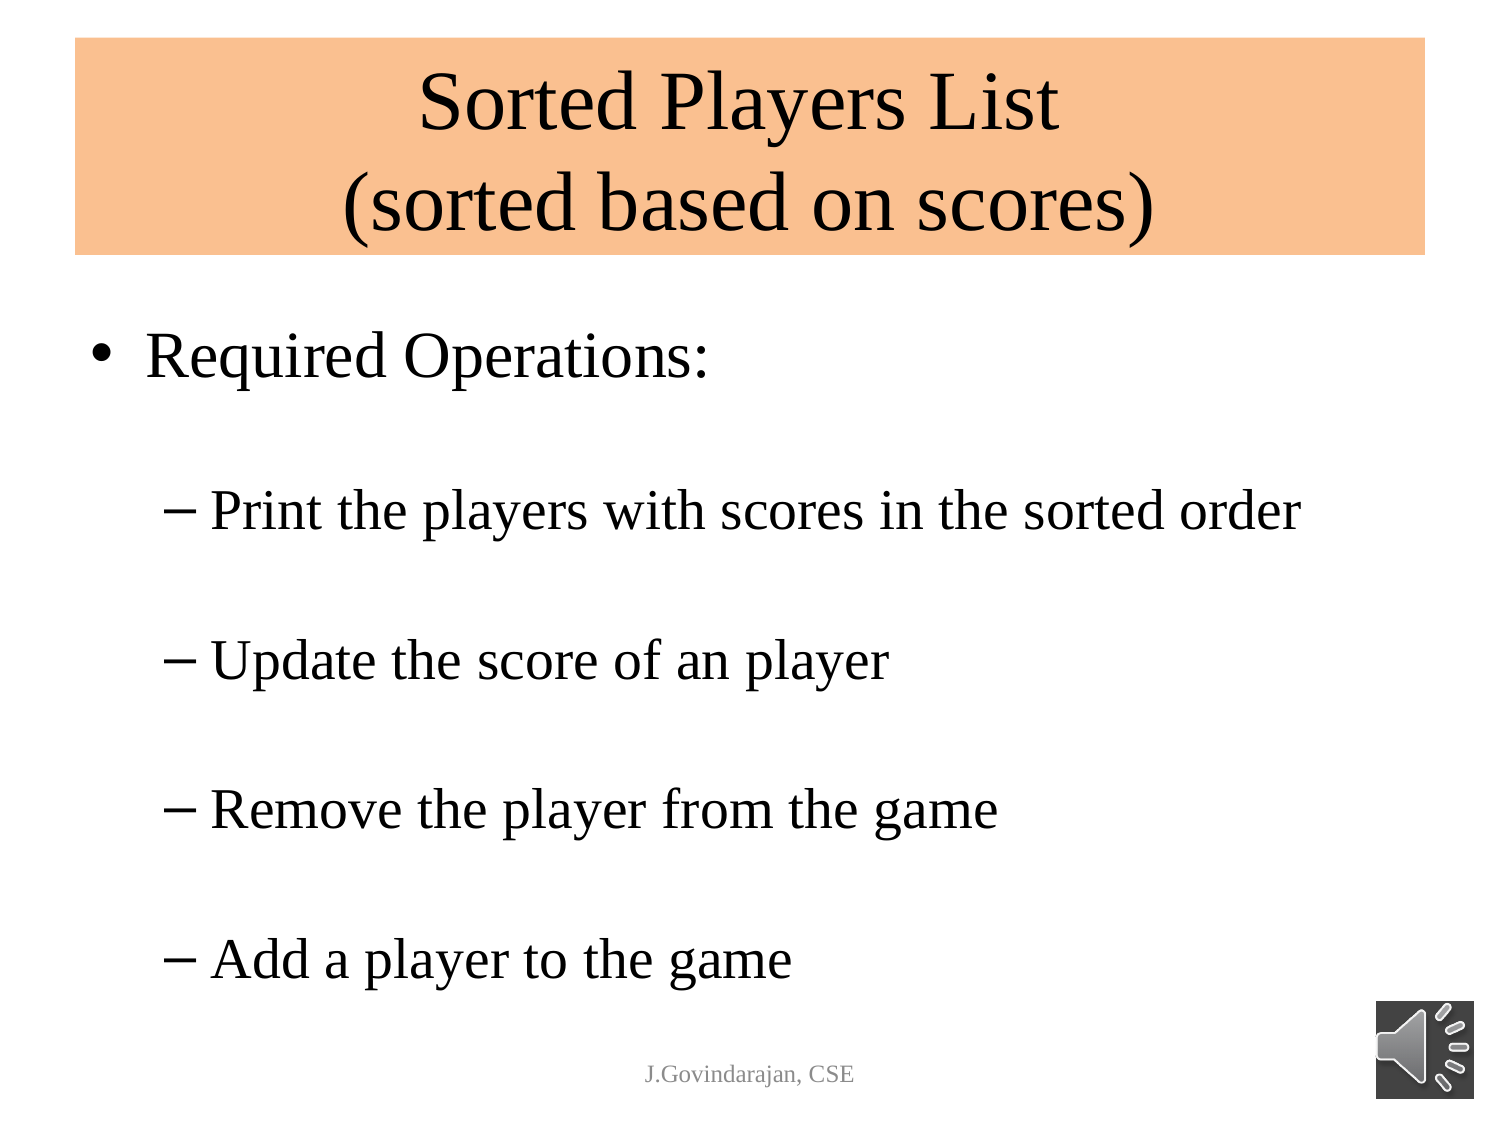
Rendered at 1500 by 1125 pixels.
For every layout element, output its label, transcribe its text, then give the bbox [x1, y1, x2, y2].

picture [1374, 999, 1476, 1101]
list Required Operations: Print the players with scores in the sorted order Update the score of an player Remove the player from the game Add a player to the game [75, 224, 1425, 1005]
title Sorted Players List (sorted based on scores) [75, 37, 1425, 224]
footer J.Govindarajan, CSE [512, 1042, 988, 1103]
